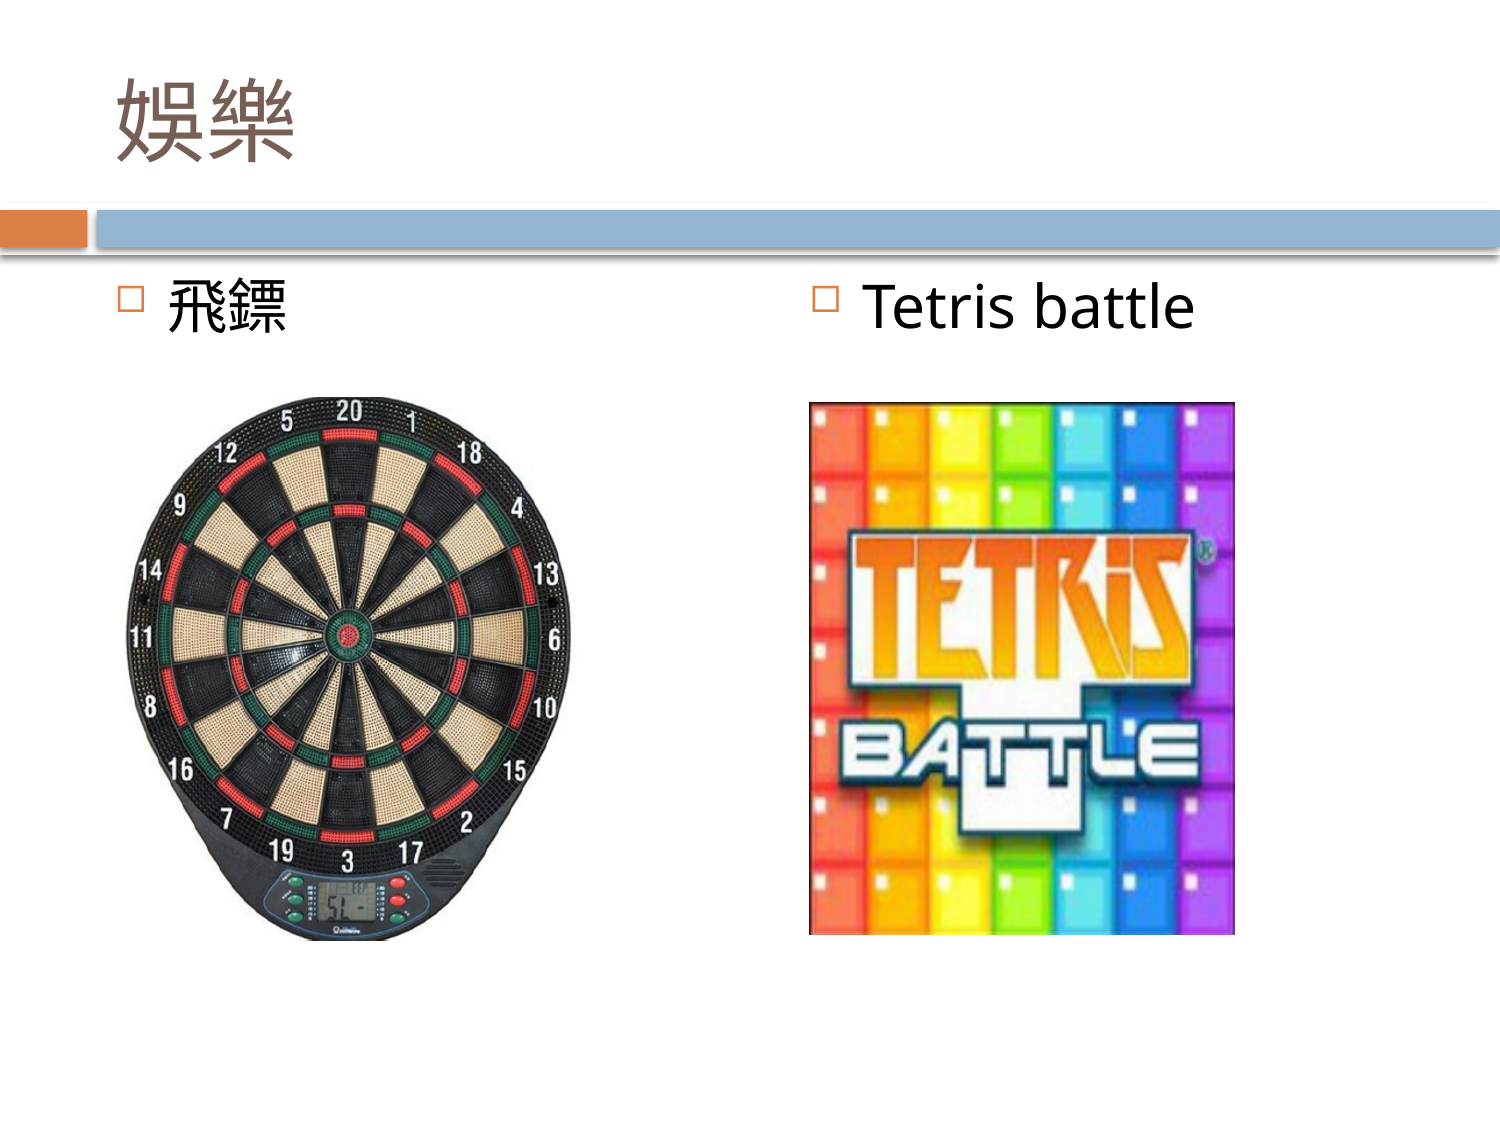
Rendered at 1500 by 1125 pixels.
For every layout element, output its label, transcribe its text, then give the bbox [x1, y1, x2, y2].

list Tetris battle [794, 260, 1433, 1011]
title 娛樂 [99, 37, 1438, 200]
list 飛鏢 [99, 260, 738, 1011]
picture [808, 402, 1235, 935]
picture [37, 396, 668, 941]
